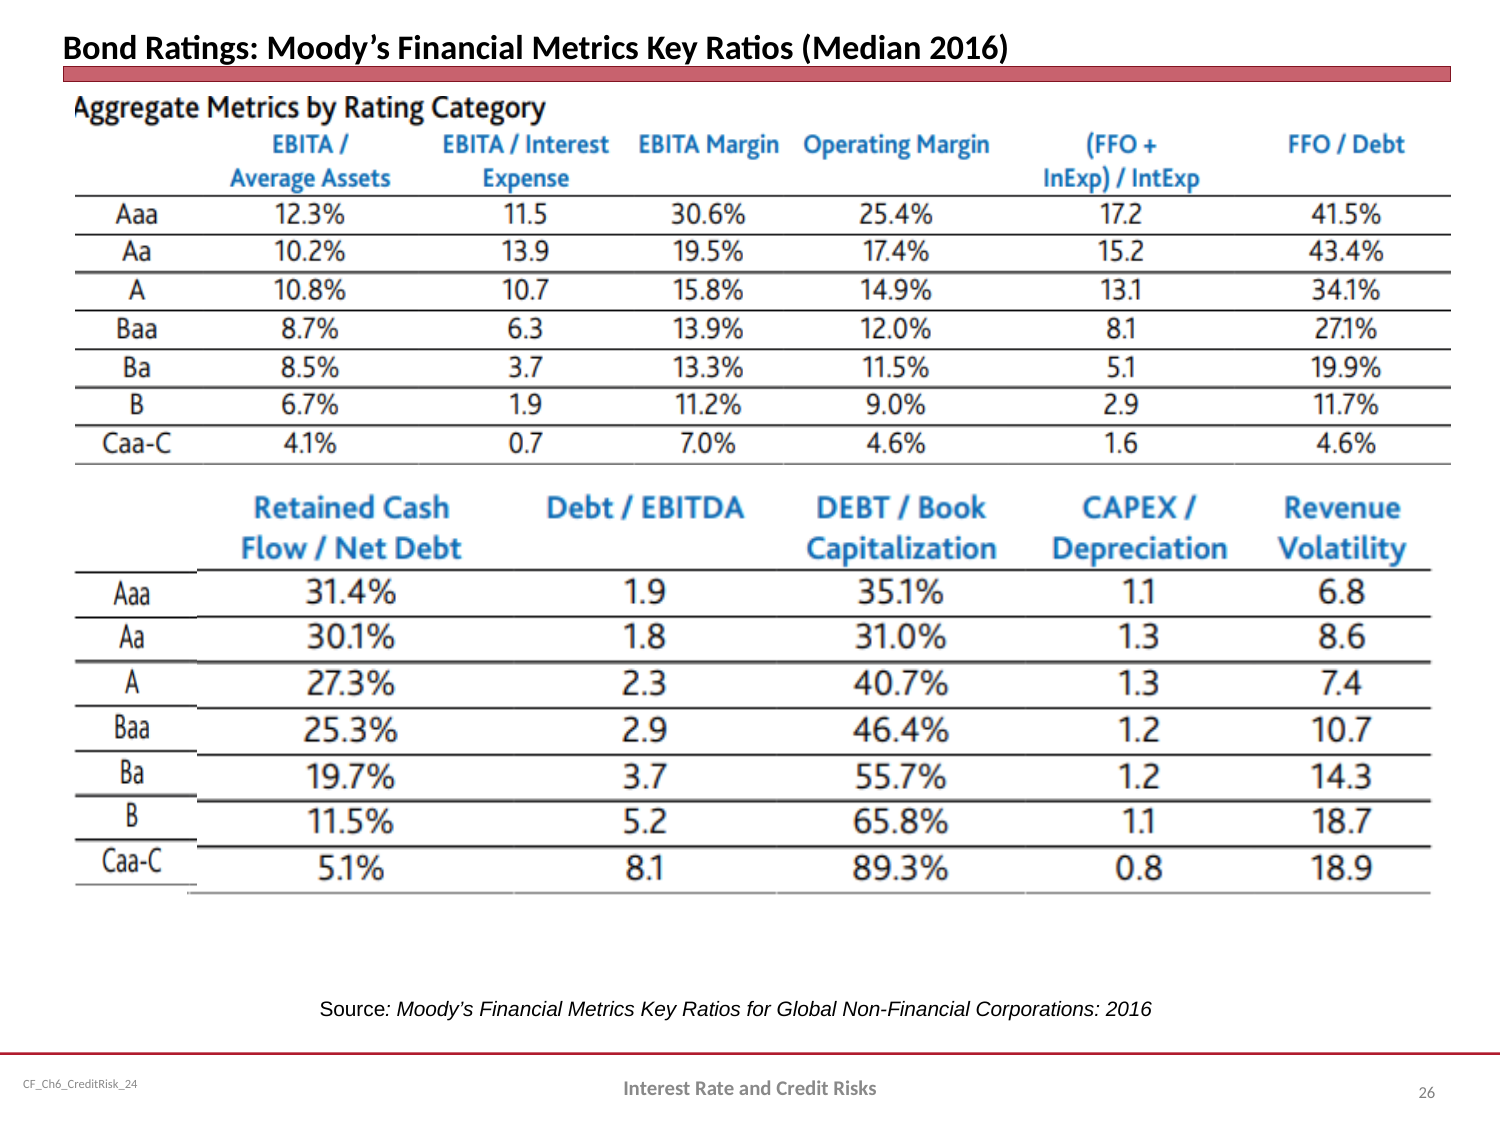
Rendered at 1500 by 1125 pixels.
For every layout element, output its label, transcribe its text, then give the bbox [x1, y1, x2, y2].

footer Interest Rate and Credit Risks [512, 1056, 988, 1117]
picture [57, 474, 1451, 926]
picture [74, 96, 1451, 465]
slide_number 26 [1375, 1061, 1451, 1122]
text_box Source: Moody’s Financial Metrics Key Ratios for Global Non-Financial Corporations: 2016 [304, 987, 1167, 1028]
title Bond Ratings: Moody’s Financial Metrics Key Ratios (Median 2016) [62, 6, 1451, 67]
